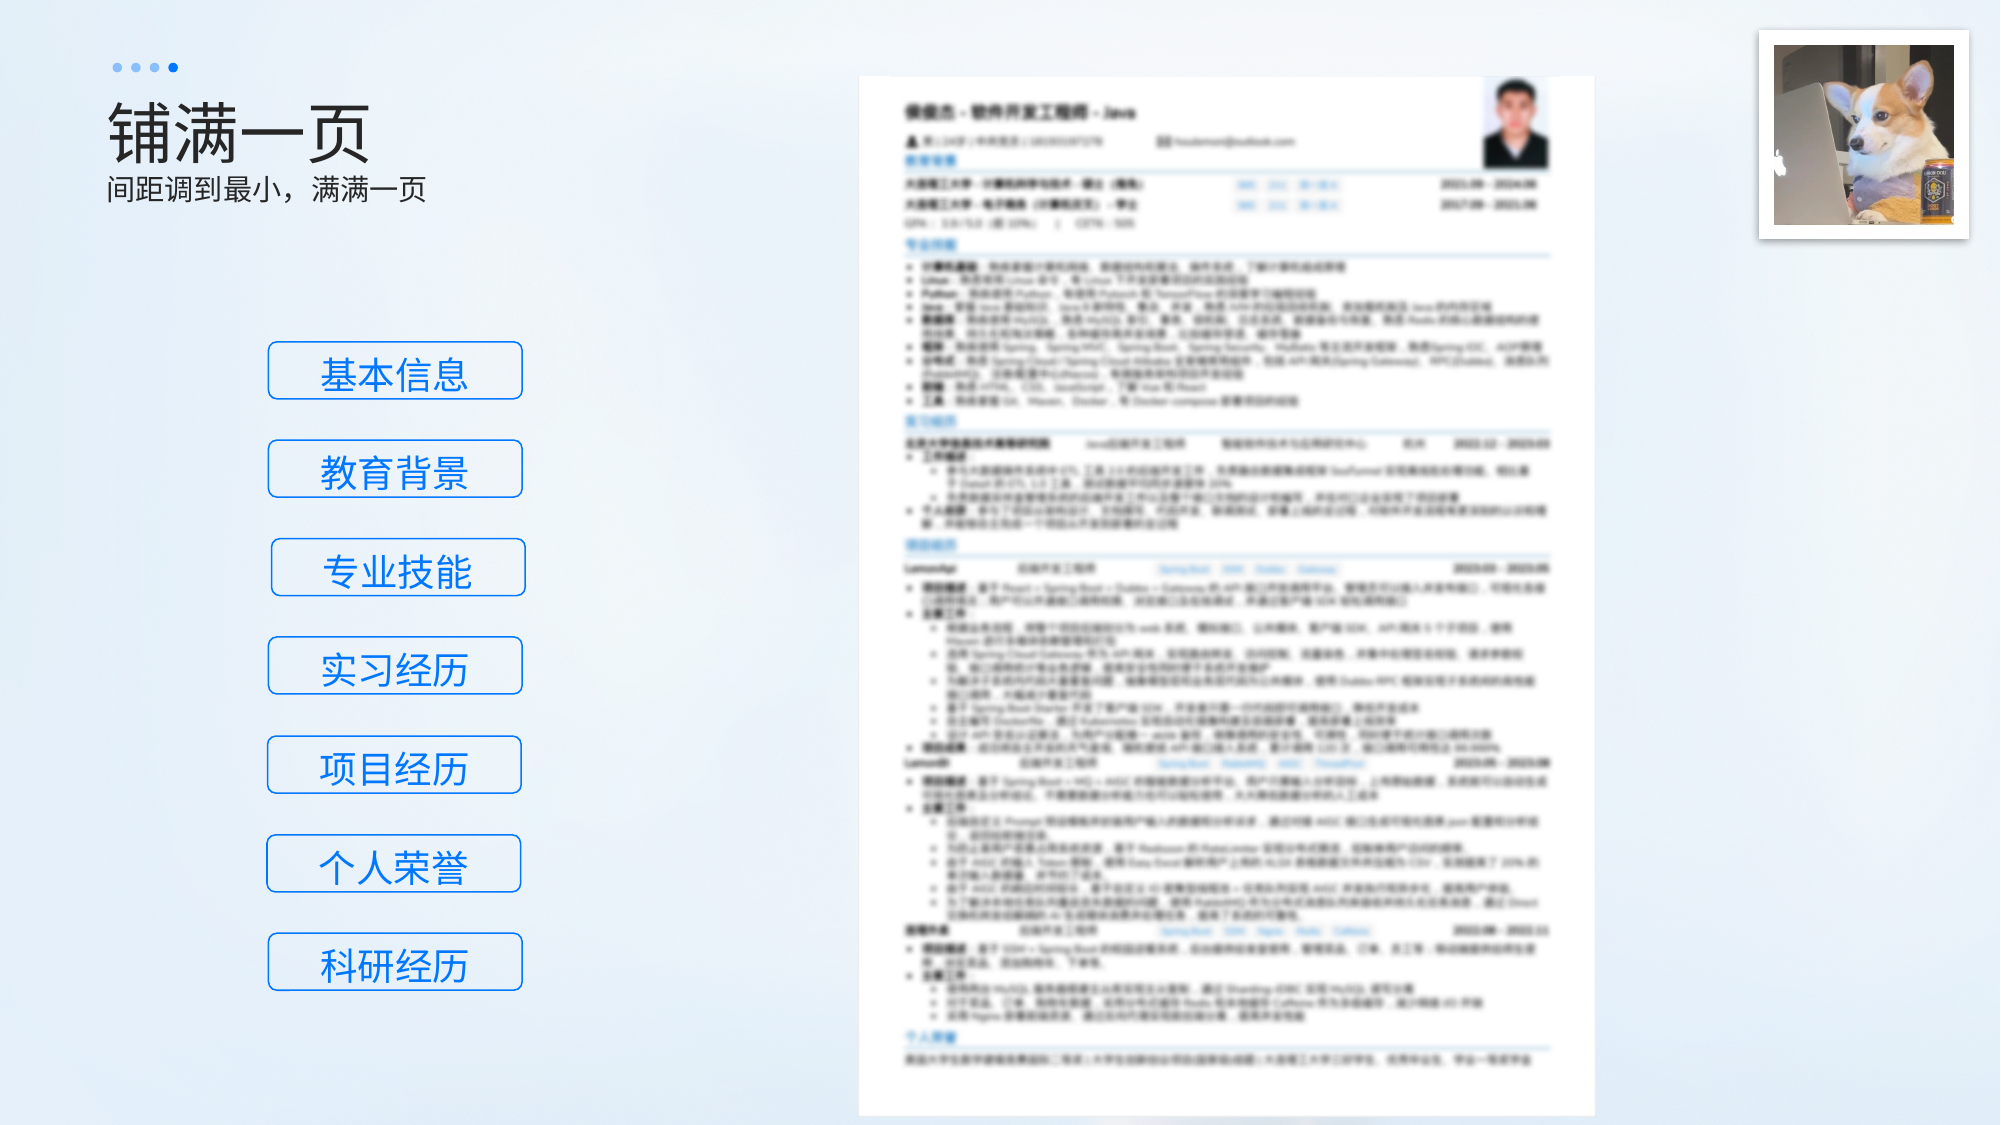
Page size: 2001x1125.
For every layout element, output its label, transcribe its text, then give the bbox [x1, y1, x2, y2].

text_box [267, 340, 524, 400]
picture [0, 0, 2001, 1125]
text_box [267, 932, 524, 992]
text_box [259, 538, 537, 596]
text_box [267, 736, 522, 794]
text_box 基本信息 [279, 346, 512, 395]
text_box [266, 834, 521, 892]
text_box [268, 636, 523, 694]
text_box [91, 84, 858, 215]
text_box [112, 62, 178, 73]
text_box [268, 440, 523, 498]
text_box 科研经历 [279, 937, 512, 986]
